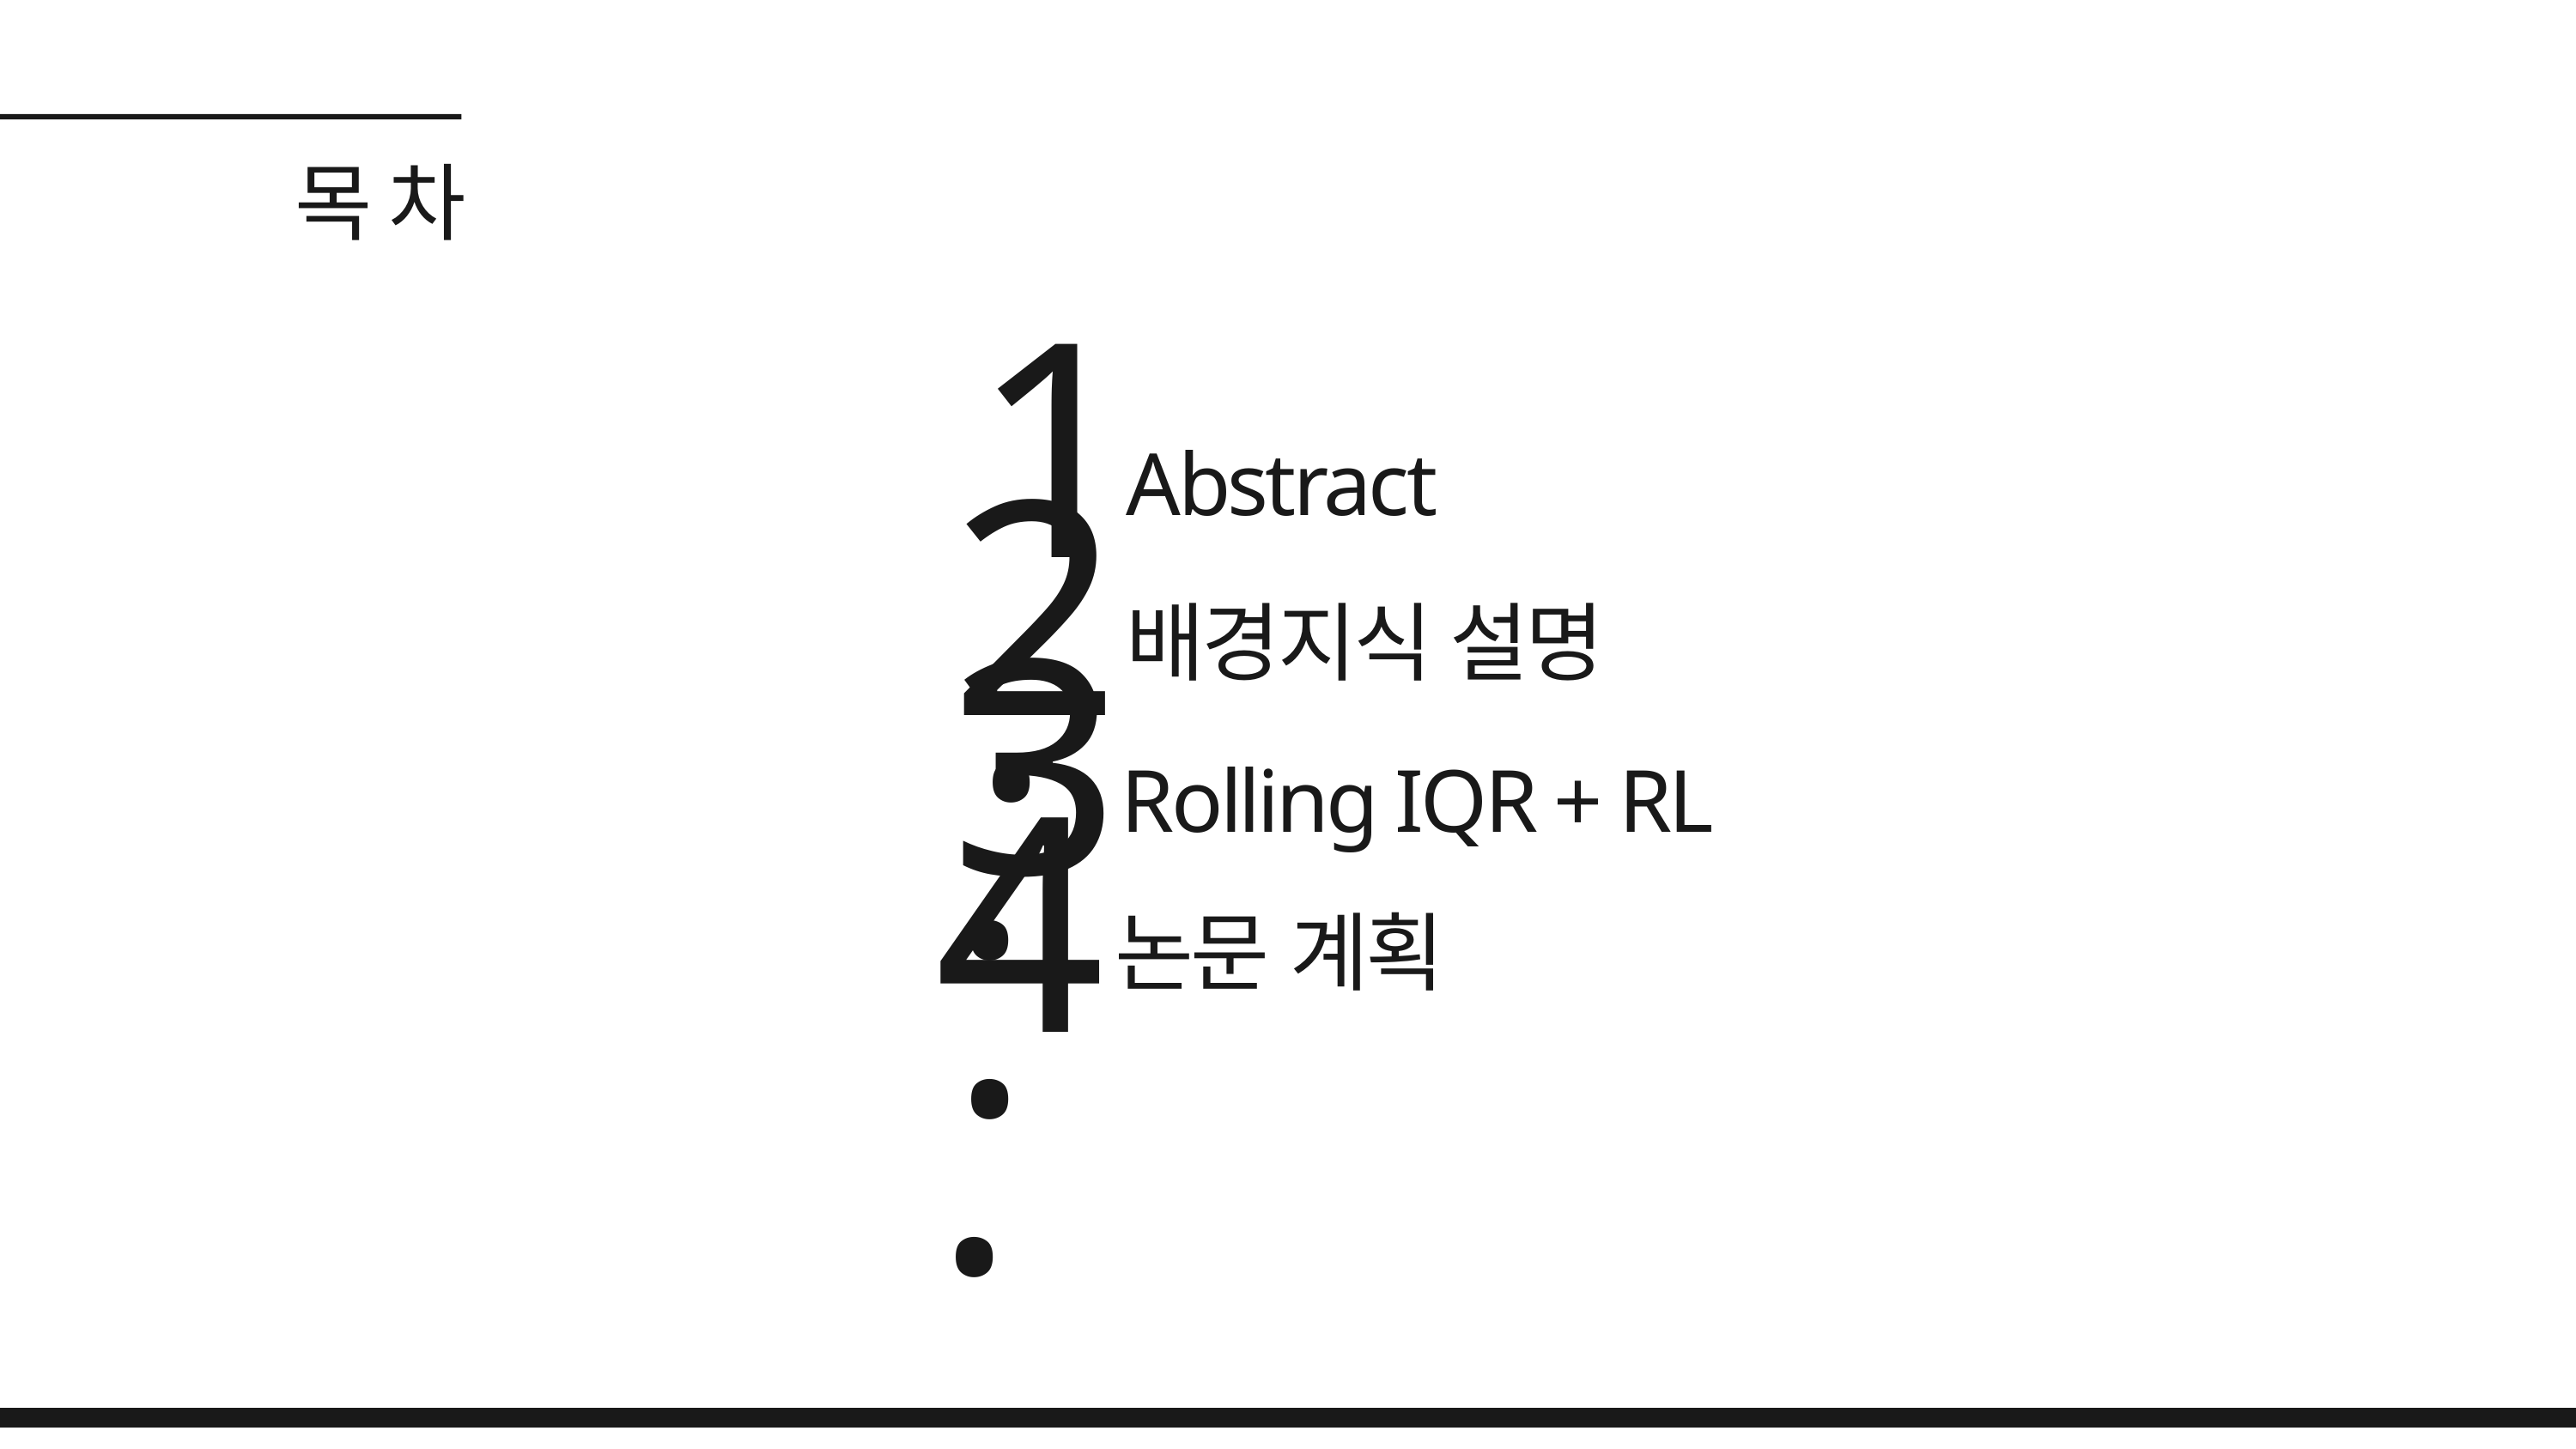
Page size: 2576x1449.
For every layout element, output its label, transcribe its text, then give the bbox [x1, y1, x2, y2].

text_box 4. [934, 851, 1060, 1334]
text_box 2. [950, 534, 1076, 1016]
text_box 목 차 [158, 132, 466, 252]
text_box 3. [950, 693, 1075, 1175]
text_box Rolling IQR + RL [1121, 749, 1862, 850]
text_box 논문 계획 [1115, 901, 1649, 1002]
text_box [0, 1409, 2576, 1427]
text_box 1. [971, 376, 1097, 858]
text_box Abstract [1126, 433, 1557, 533]
text_box 배경지식 설명 [1126, 591, 1660, 692]
